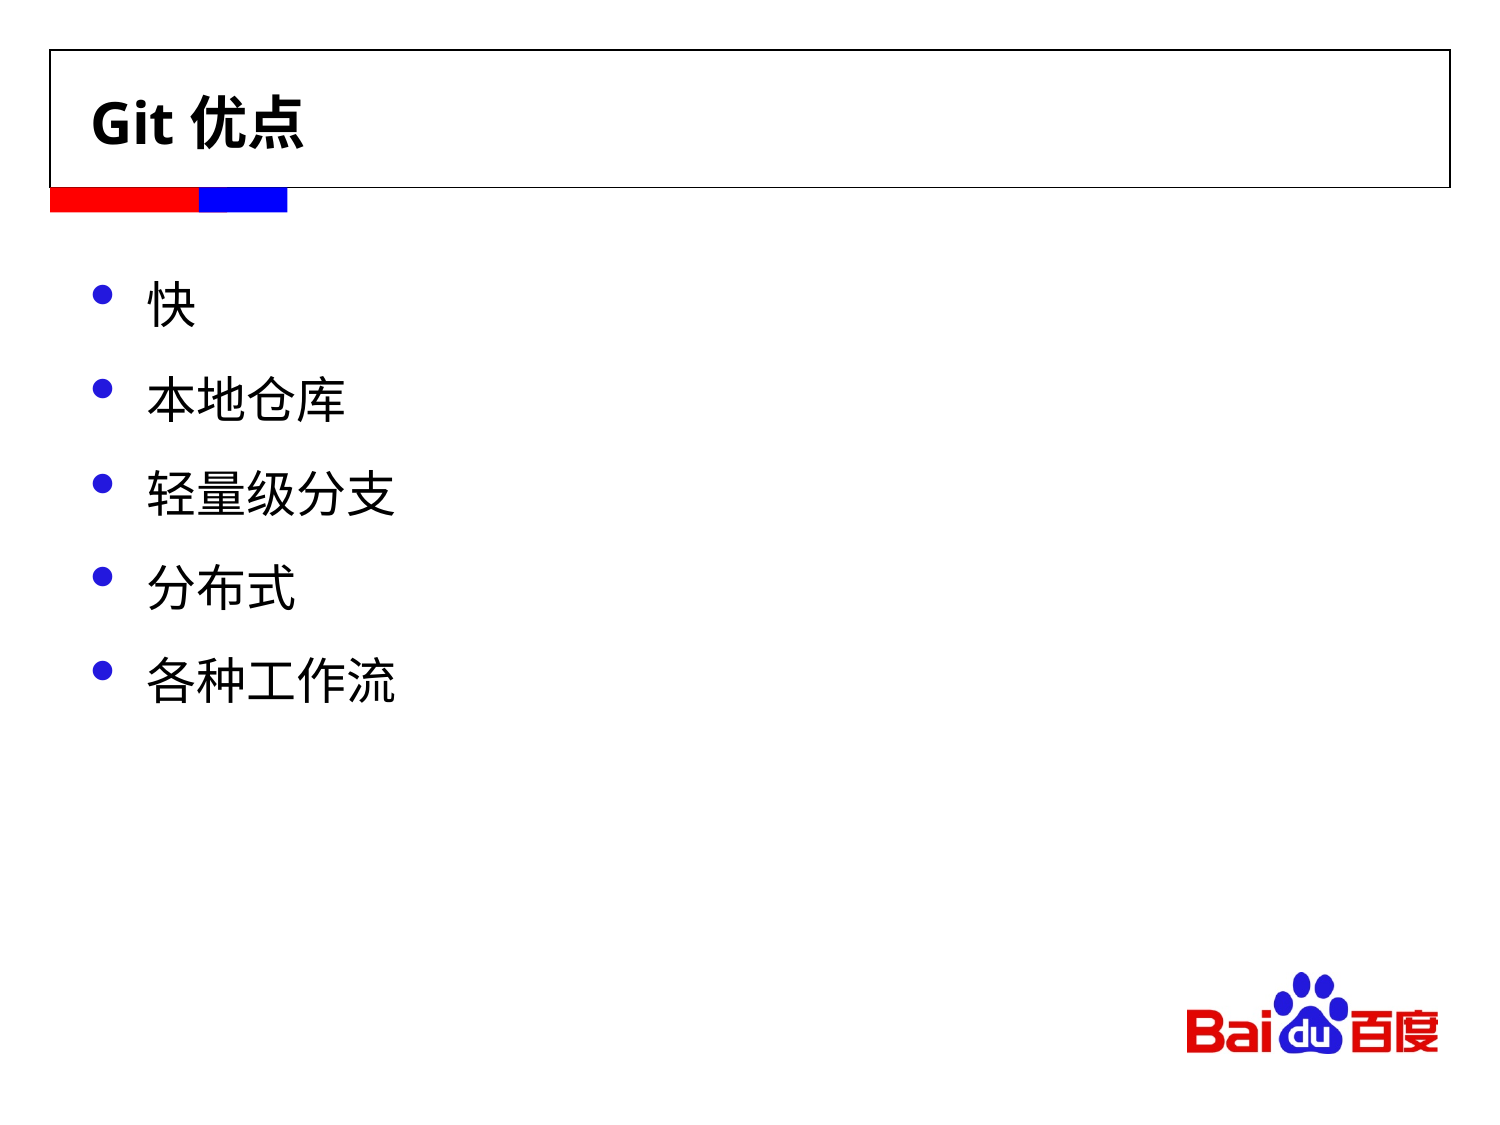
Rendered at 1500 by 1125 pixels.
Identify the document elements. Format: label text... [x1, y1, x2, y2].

picture [1187, 972, 1438, 1054]
list 快 本地仓库 轻量级分支 分布式 各种工作流 [74, 257, 1426, 1001]
title Git优点 [74, 56, 1426, 185]
